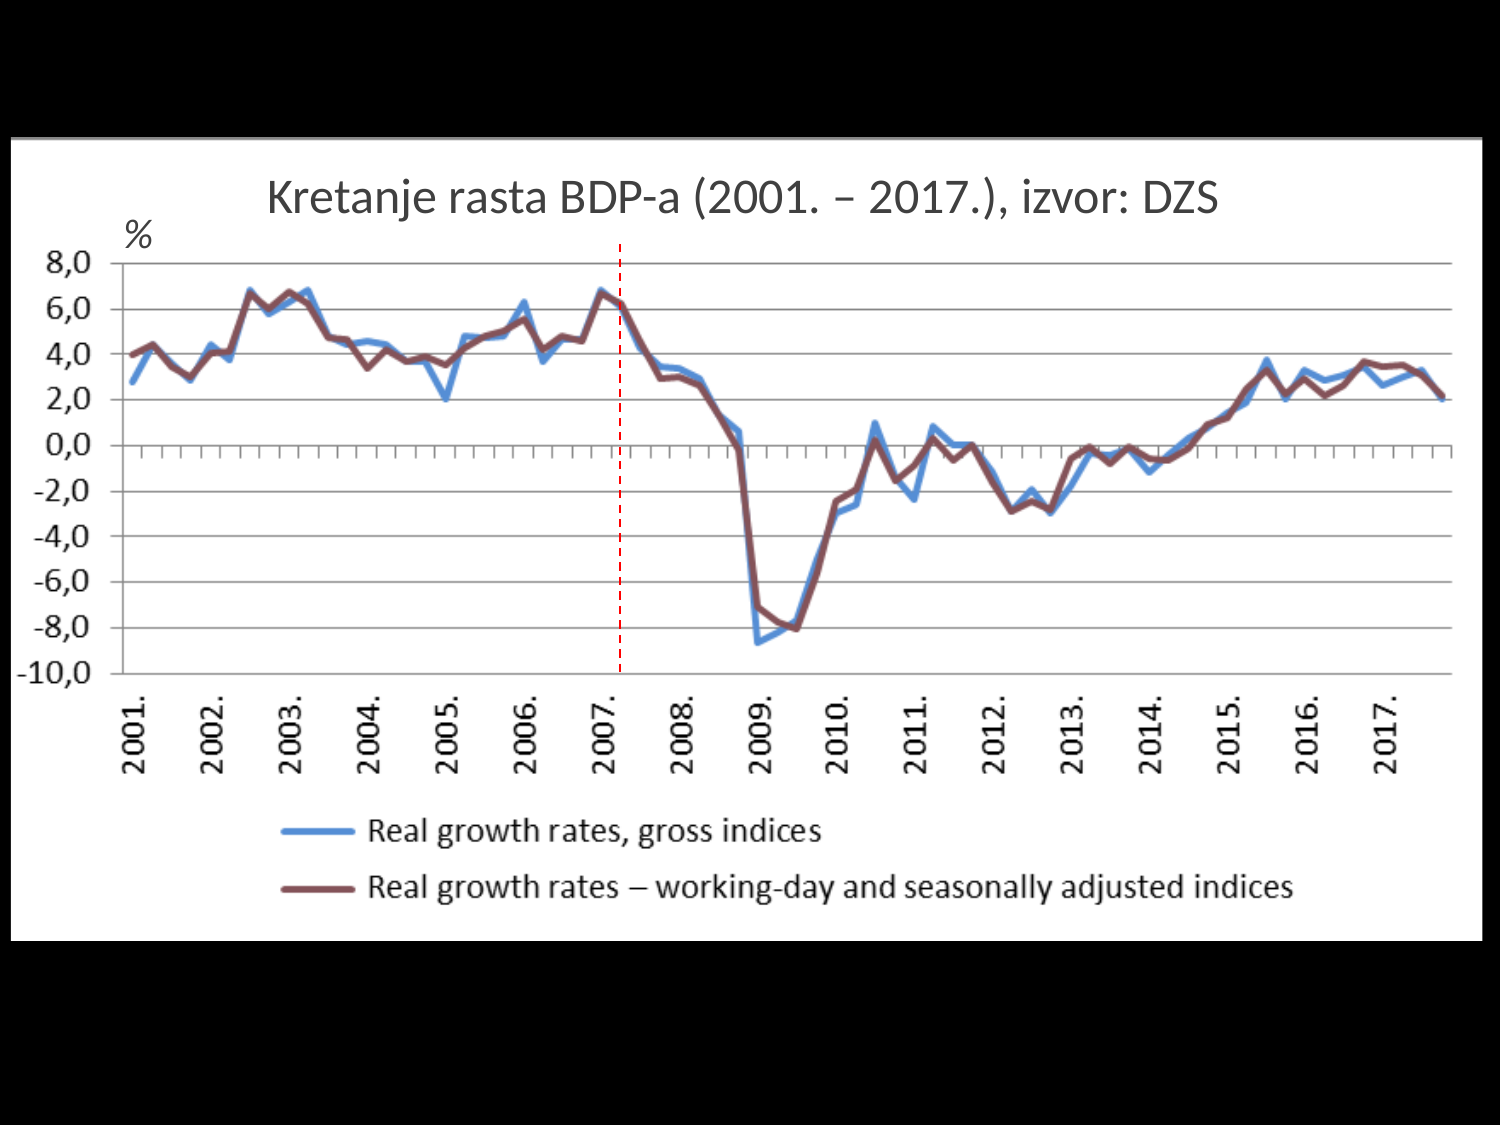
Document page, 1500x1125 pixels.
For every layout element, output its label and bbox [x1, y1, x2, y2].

picture [10, 136, 1483, 941]
